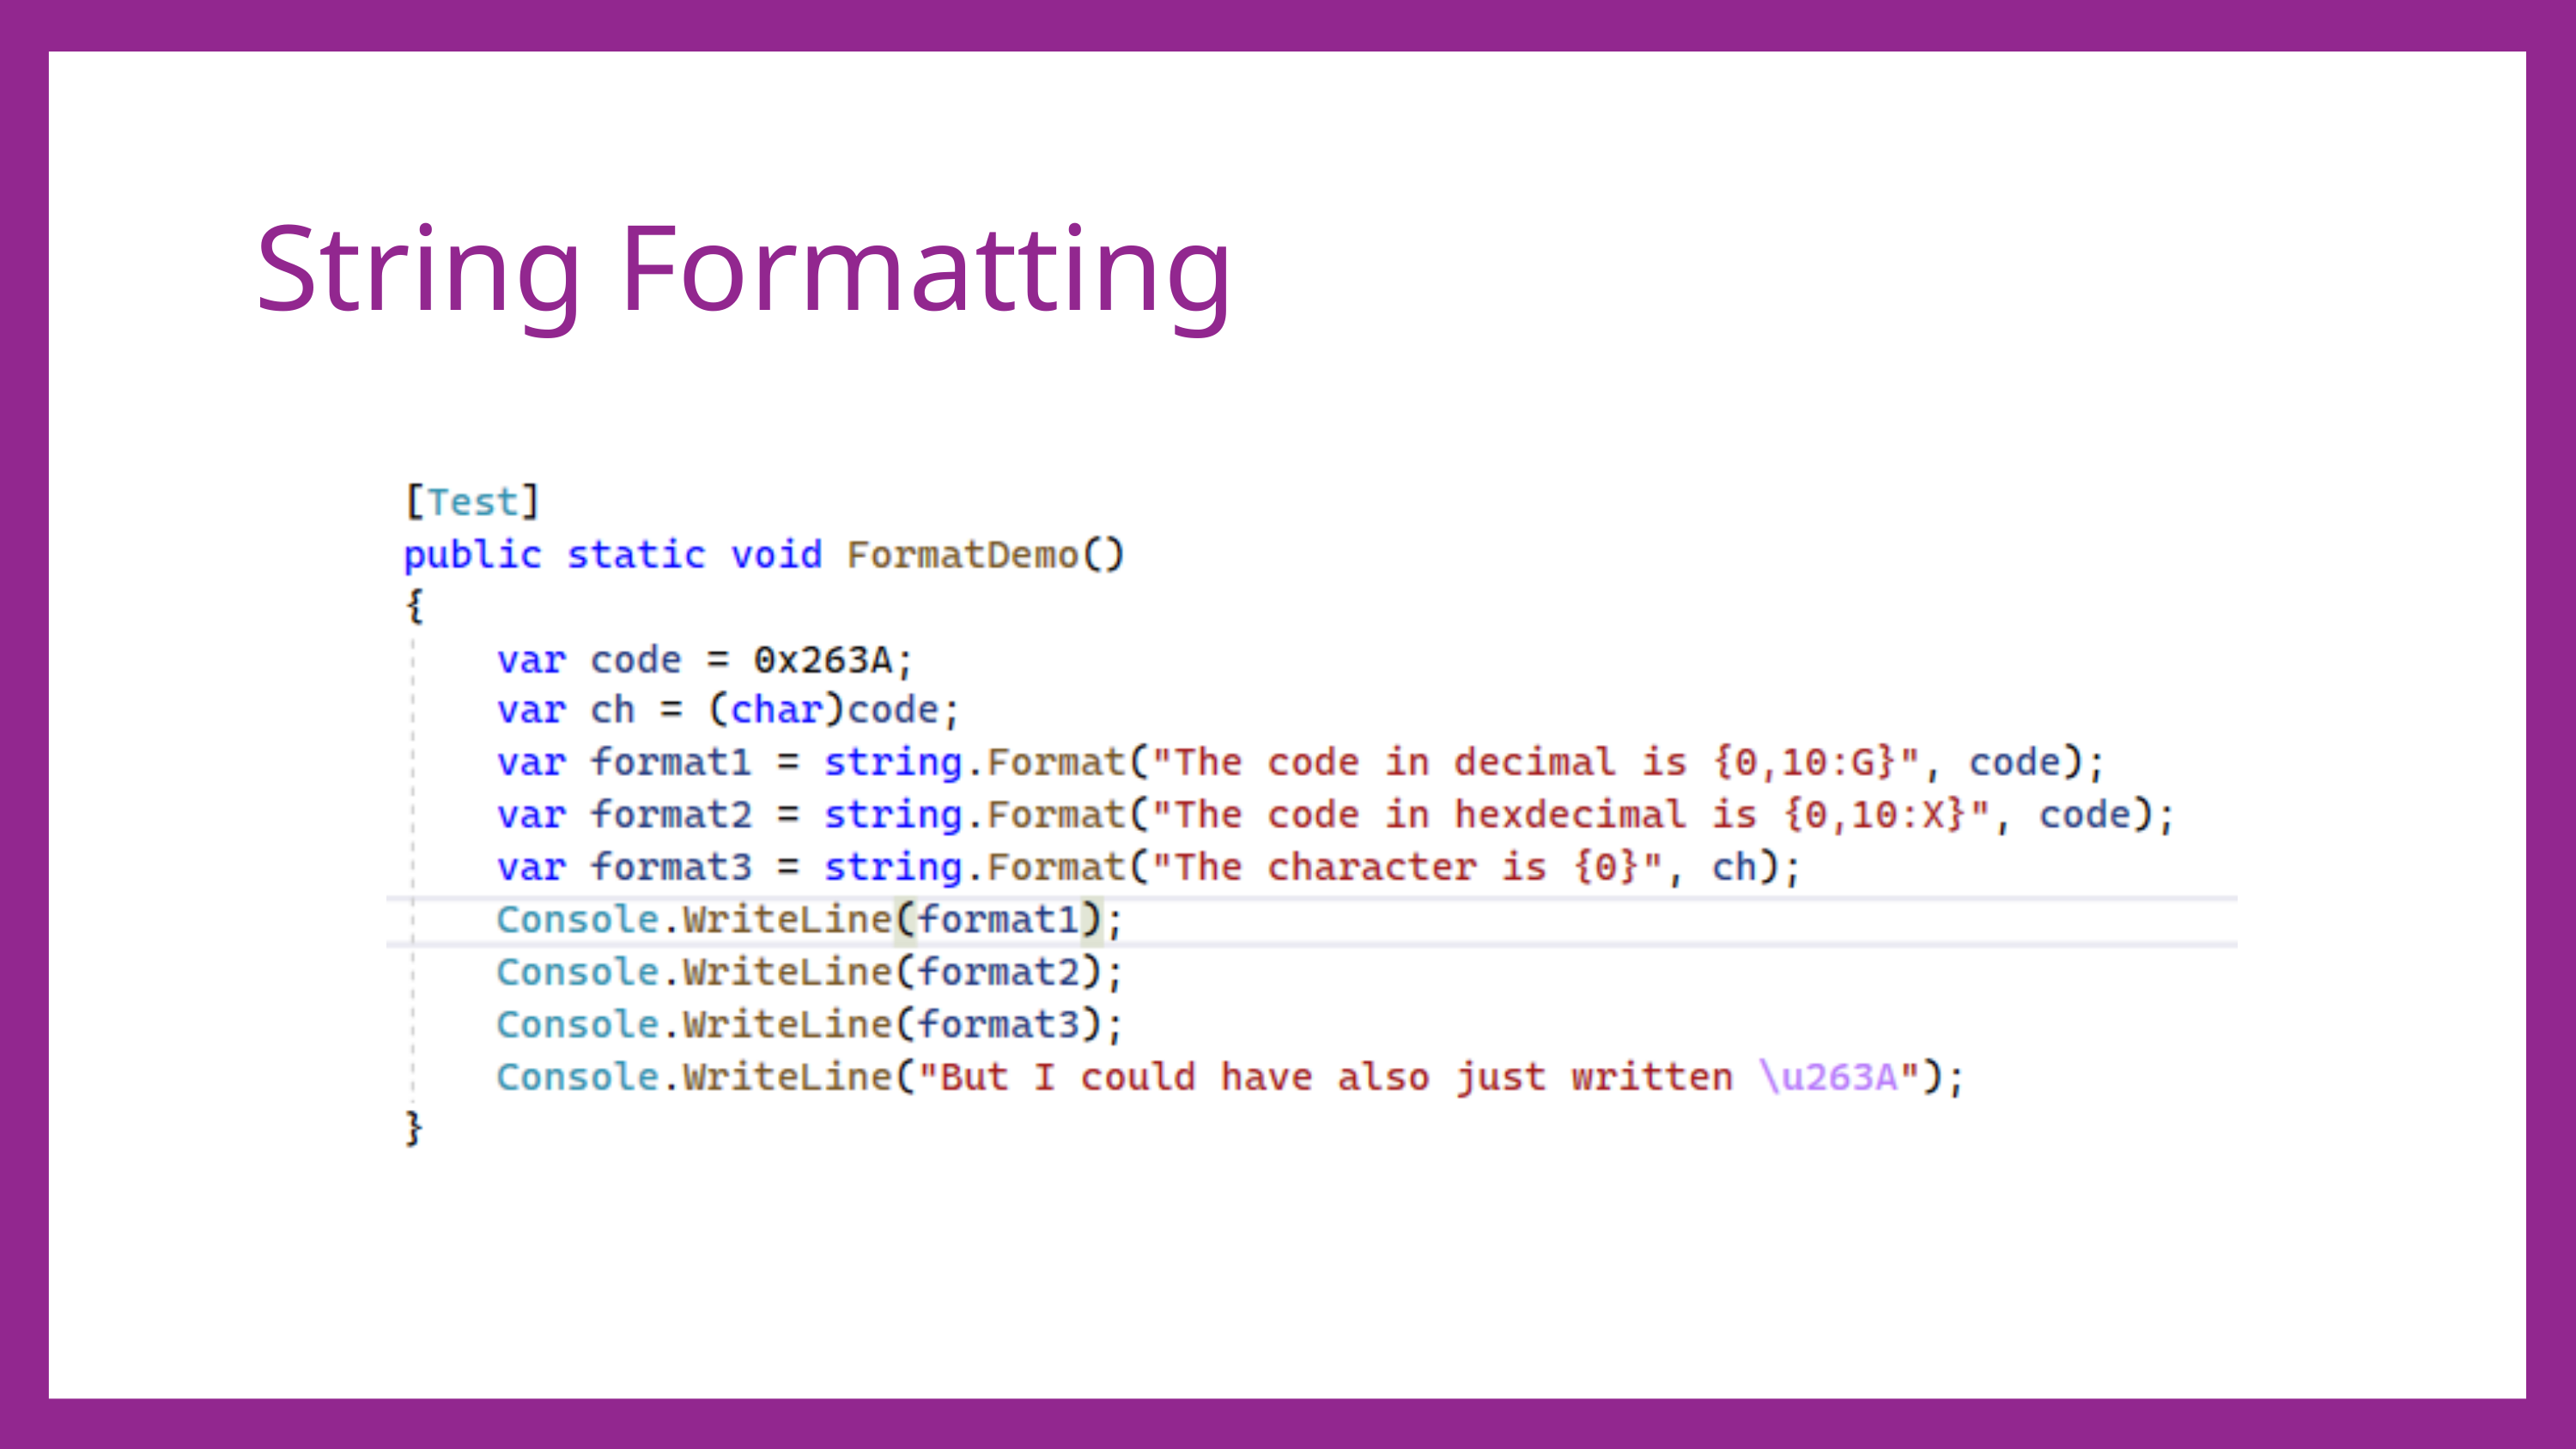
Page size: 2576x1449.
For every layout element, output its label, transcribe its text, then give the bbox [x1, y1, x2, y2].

title String Formatting [241, 129, 2329, 415]
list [386, 466, 2238, 1155]
